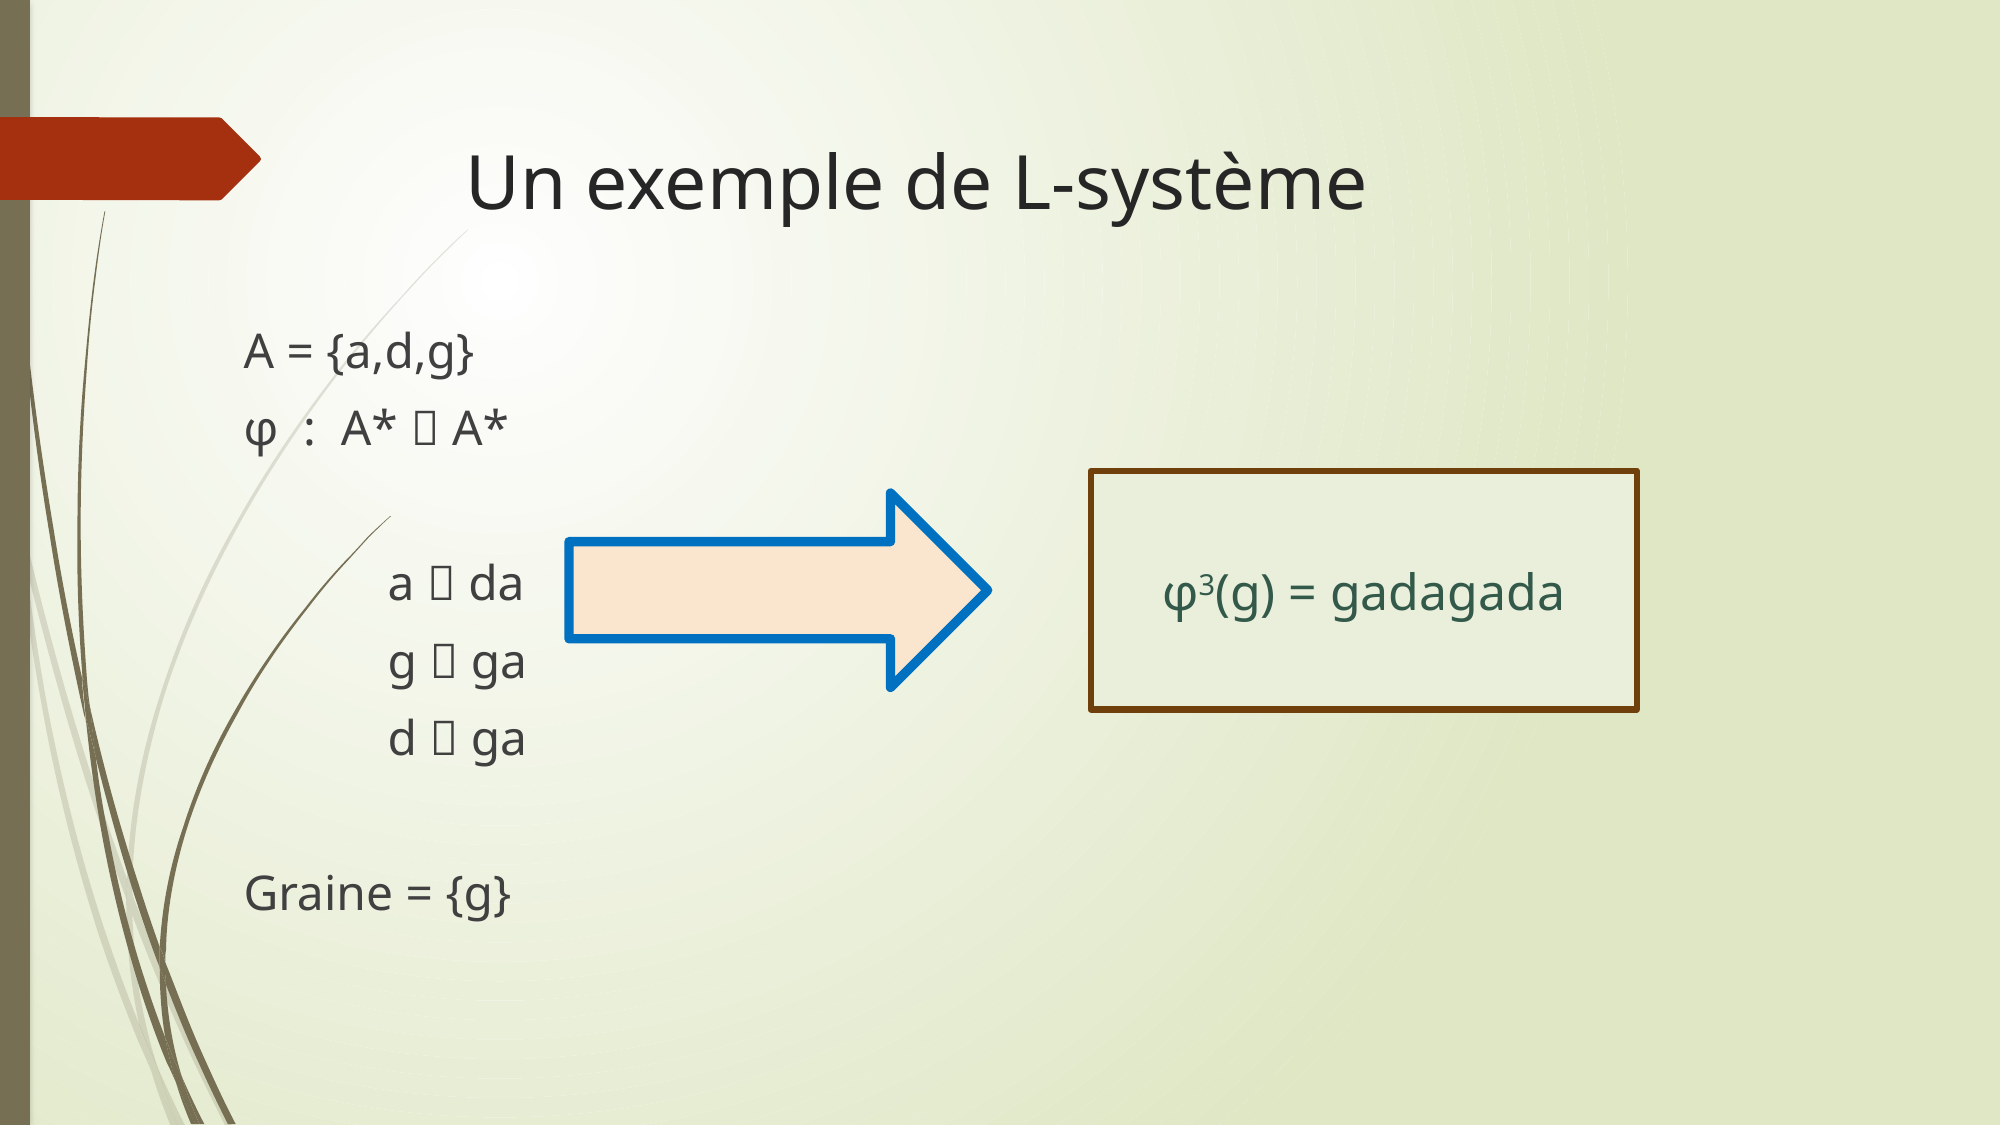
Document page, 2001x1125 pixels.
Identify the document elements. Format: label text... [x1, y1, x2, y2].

text_box Un exemple de L-système [450, 127, 1913, 338]
text_box [569, 491, 989, 689]
text_box A = {a,d,g} φ : A*  A* a  da g  ga d  ga Graine = {g} [228, 312, 569, 933]
text_box φ3(g) = gadagada [1089, 470, 1638, 711]
